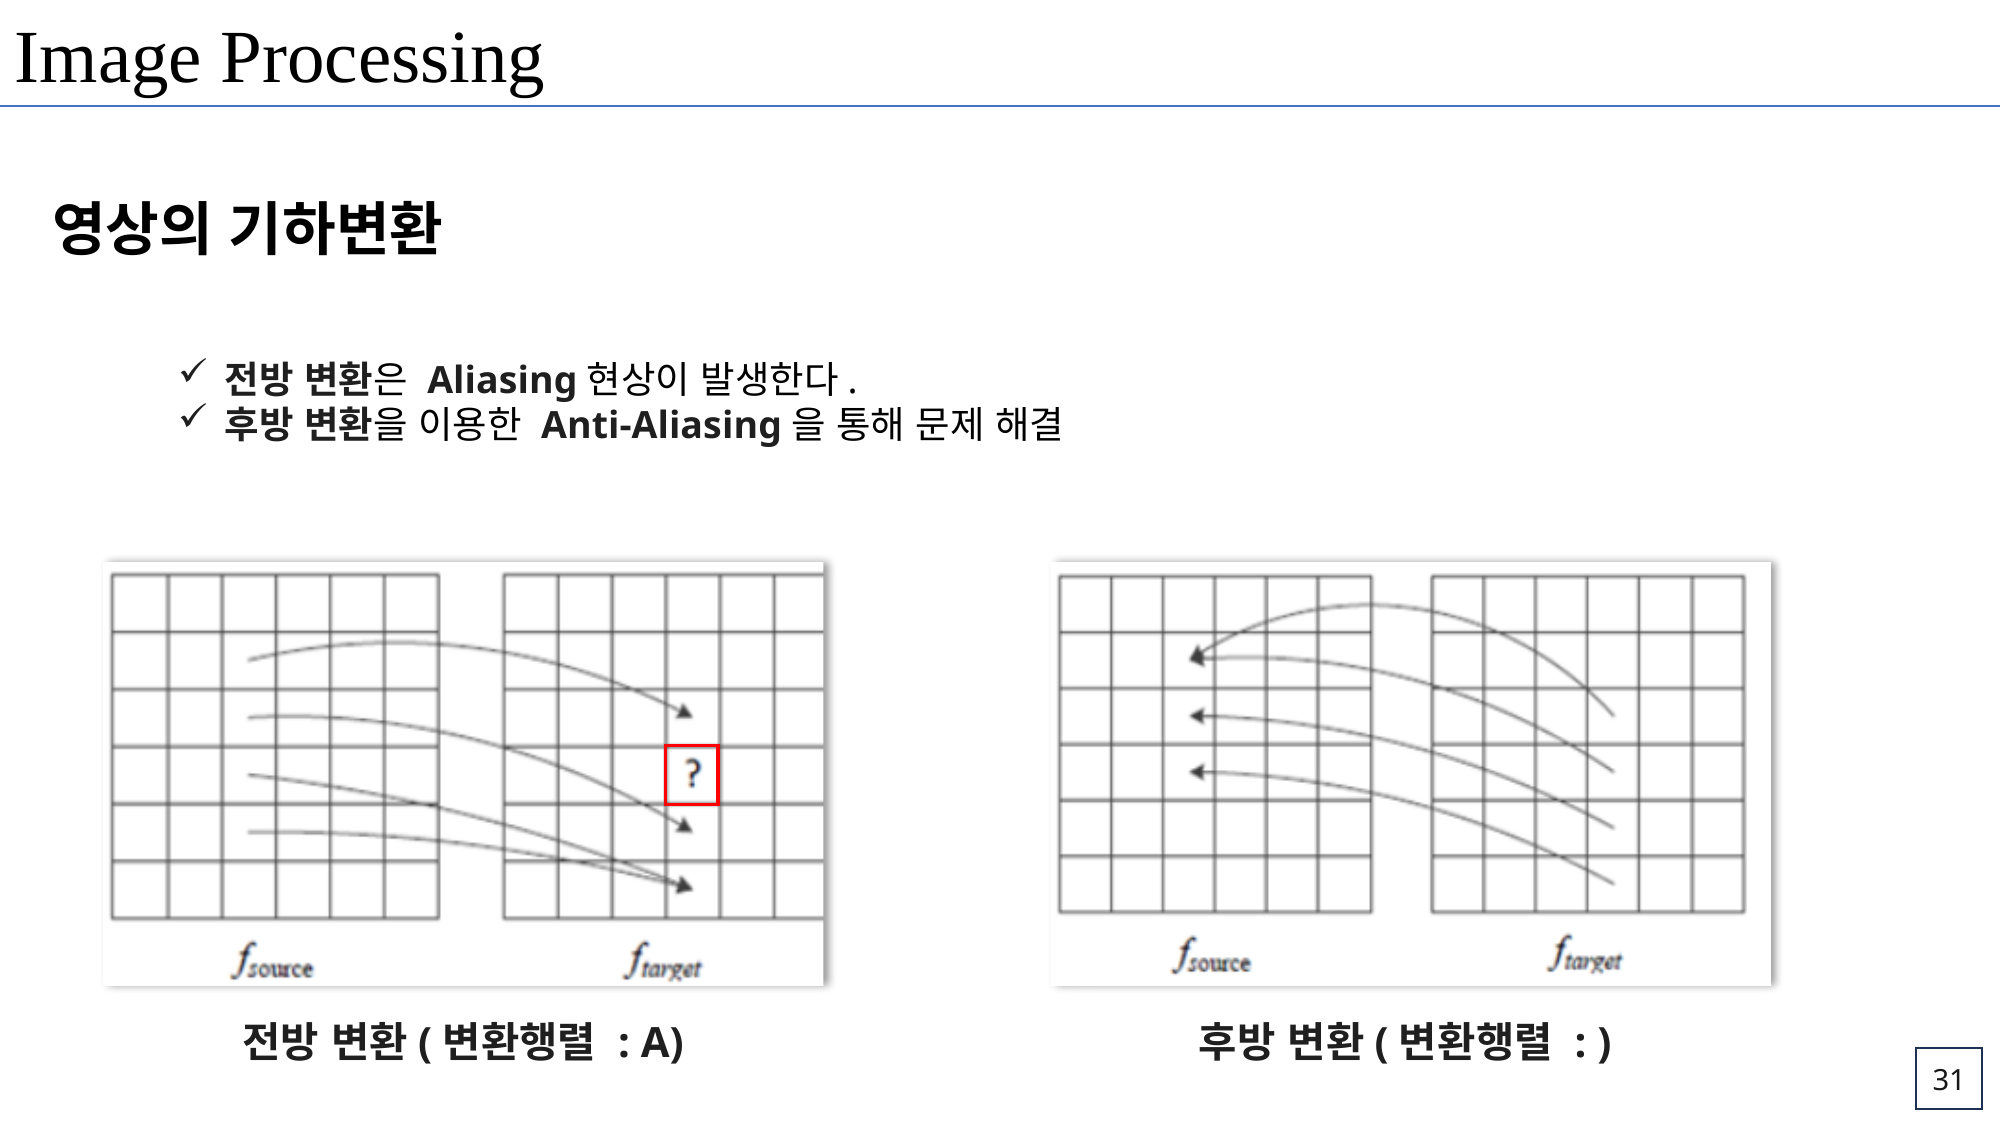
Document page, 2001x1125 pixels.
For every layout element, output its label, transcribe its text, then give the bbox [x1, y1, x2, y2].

text_box [1049, 561, 1772, 987]
text_box 31 [1915, 1047, 1983, 1110]
text_box [664, 744, 719, 806]
text_box 영상의 기하변환 [37, 184, 840, 270]
text_box 전방 변환(변환행렬 : A) [102, 1008, 824, 1124]
text_box Image Processing [0, 0, 1131, 105]
text_box 전방 변환은 Aliasing현상이 발생한다. 후방 변환을 이용한 Anti-Aliasing을 통해 문제 해결 [163, 348, 1678, 454]
text_box [102, 561, 824, 987]
